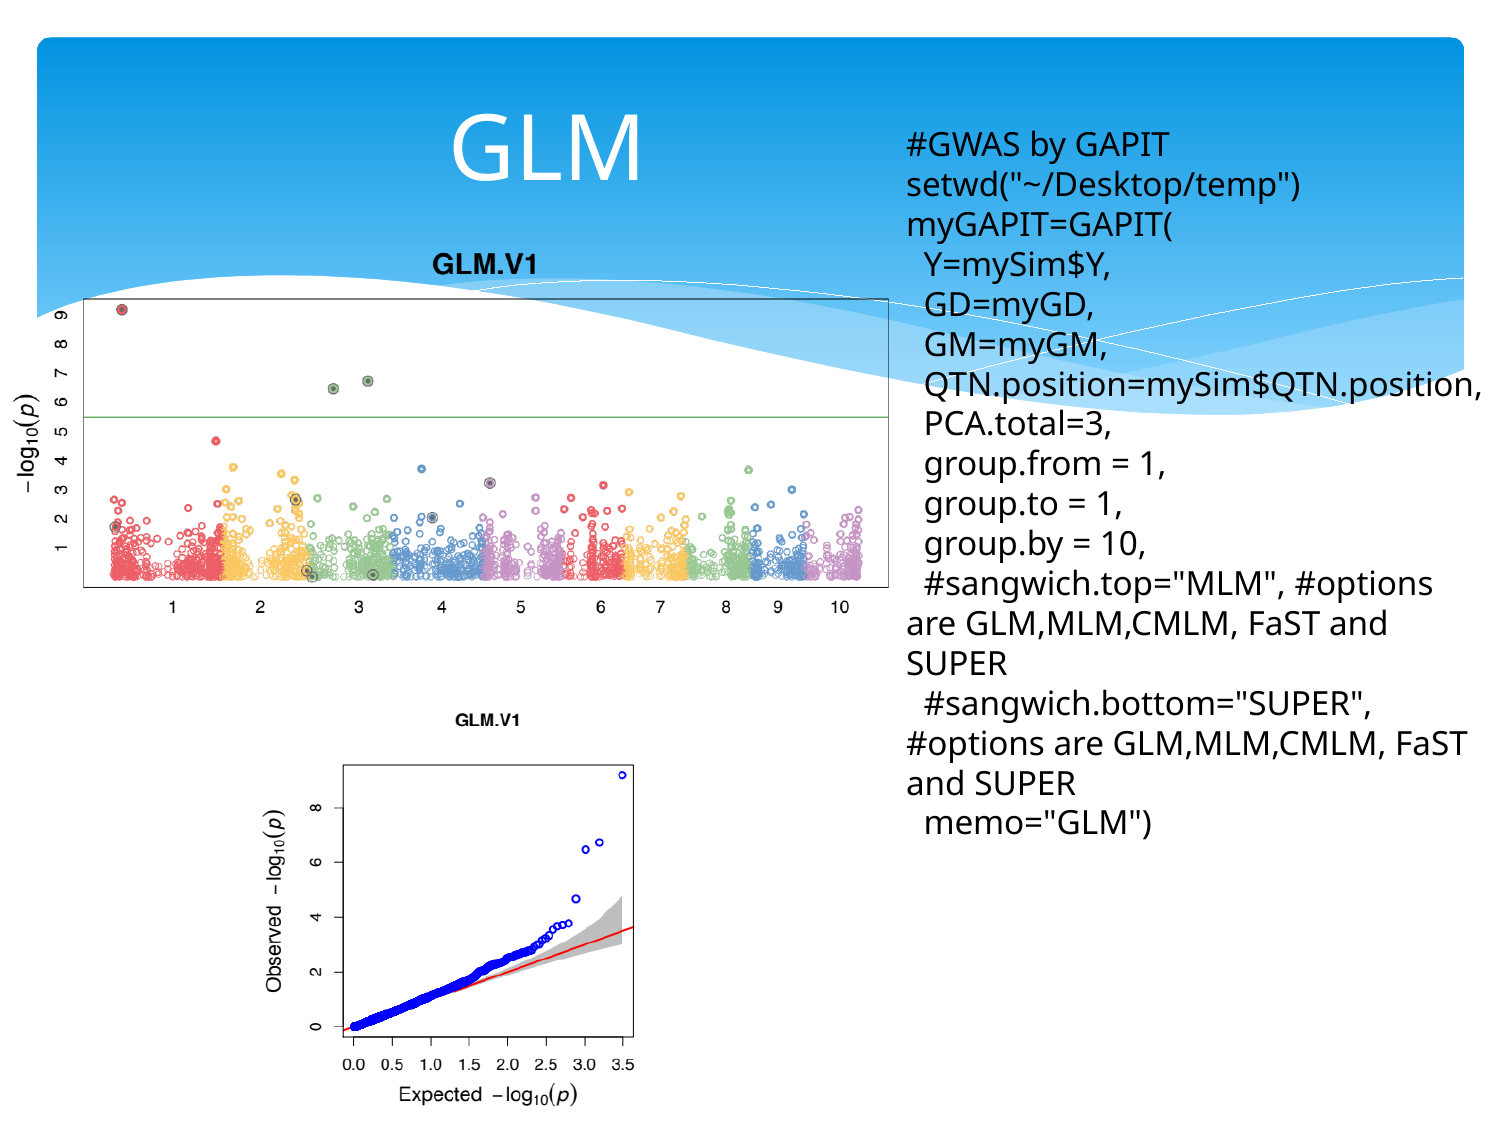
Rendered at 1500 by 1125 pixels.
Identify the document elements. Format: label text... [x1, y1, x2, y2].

picture [0, 228, 901, 628]
picture [234, 674, 685, 1125]
title GLM [75, 55, 1021, 227]
text_box #GWAS by GAPIT setwd("~/Desktop/temp") myGAPIT=GAPIT( Y=mySim$Y, GD=myGD, GM=myGM, QTN.position=mySim$QTN.position, PCA.total=3, group.from = 1, group.to = 1, group.by = 10, #sangwich.top="MLM", #options are GLM,MLM,CMLM, FaST and SUPER #sangwich.bottom="SUPER", #options are GLM,MLM,CMLM, FaST and SUPER memo="GLM") [891, 115, 1500, 850]
